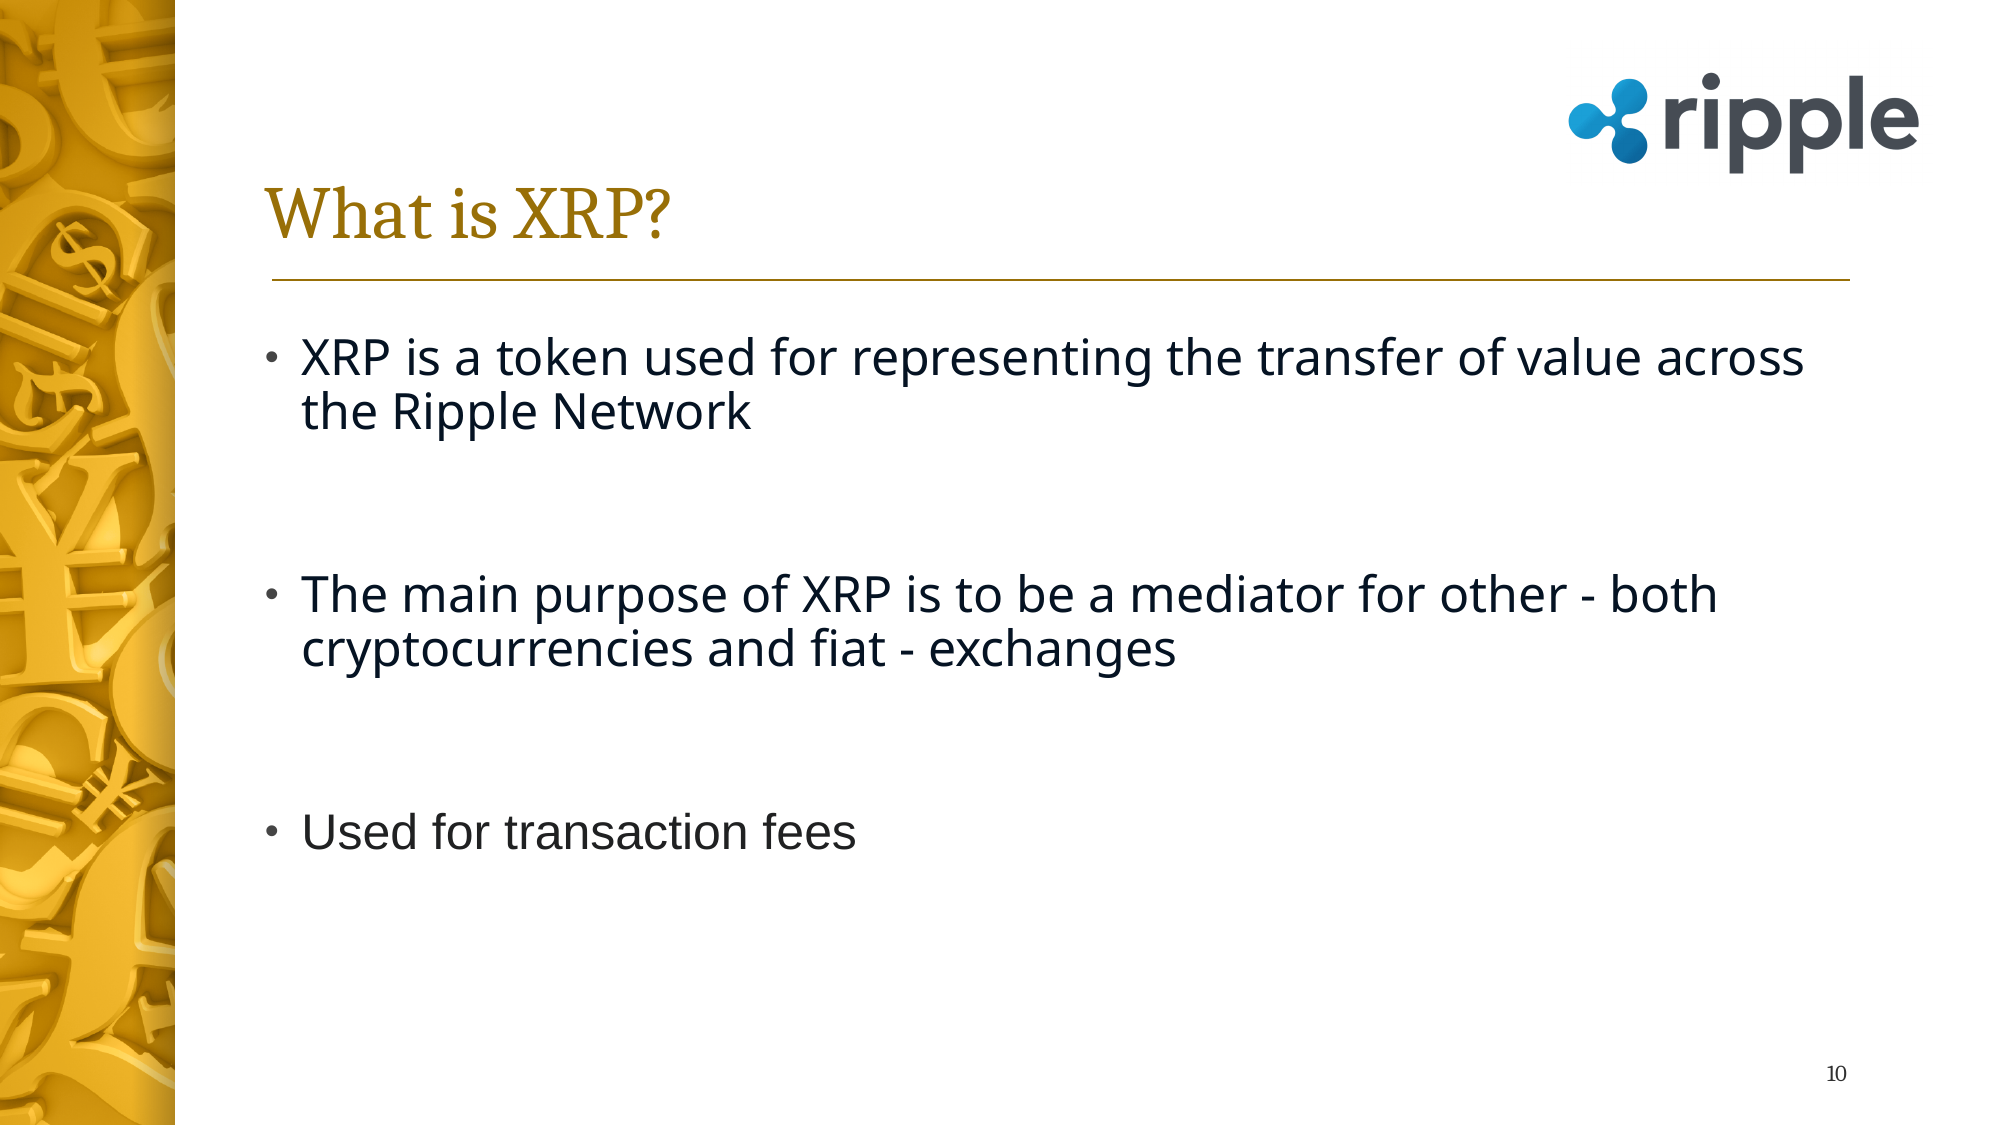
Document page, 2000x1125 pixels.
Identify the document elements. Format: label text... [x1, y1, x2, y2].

title What is XRP? [249, 62, 1863, 263]
list XRP is a token used for representing the transfer of value across the Ripple Network The main purpose of XRP is to be a mediator for other - both cryptocurrencies and fiat - exchanges Used for transaction fees [249, 324, 1863, 1012]
picture [1566, 40, 1933, 186]
slide_number 10 [1687, 1050, 1863, 1096]
picture [0, 0, 175, 1125]
